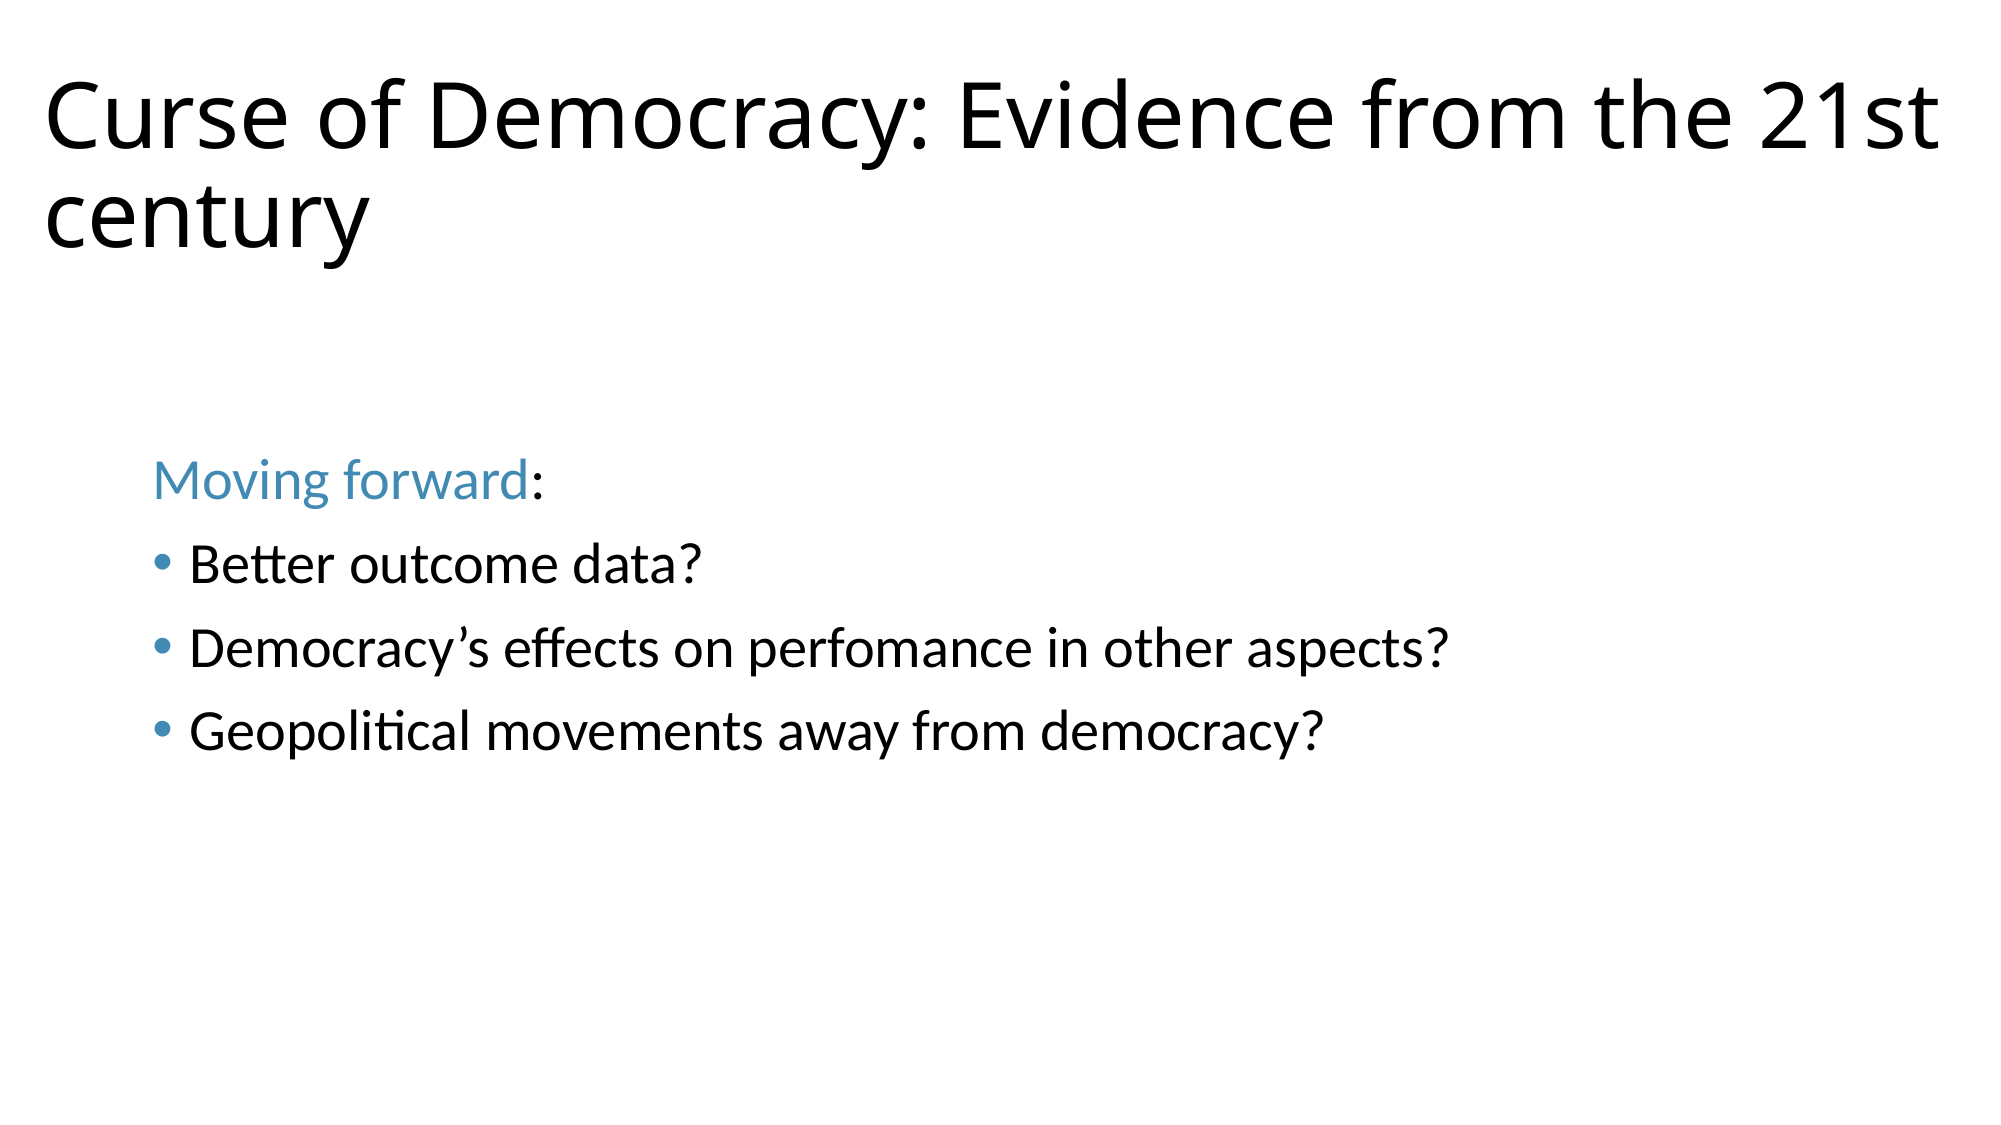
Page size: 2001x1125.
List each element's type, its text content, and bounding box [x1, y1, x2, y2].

title Curse of Democracy: Evidence from the 21st century [28, 59, 2000, 278]
list Moving forward: Better outcome data? Democracy’s effects on perfomance in other aspects? Geopolitical movements away from democracy? [137, 351, 1863, 1066]
